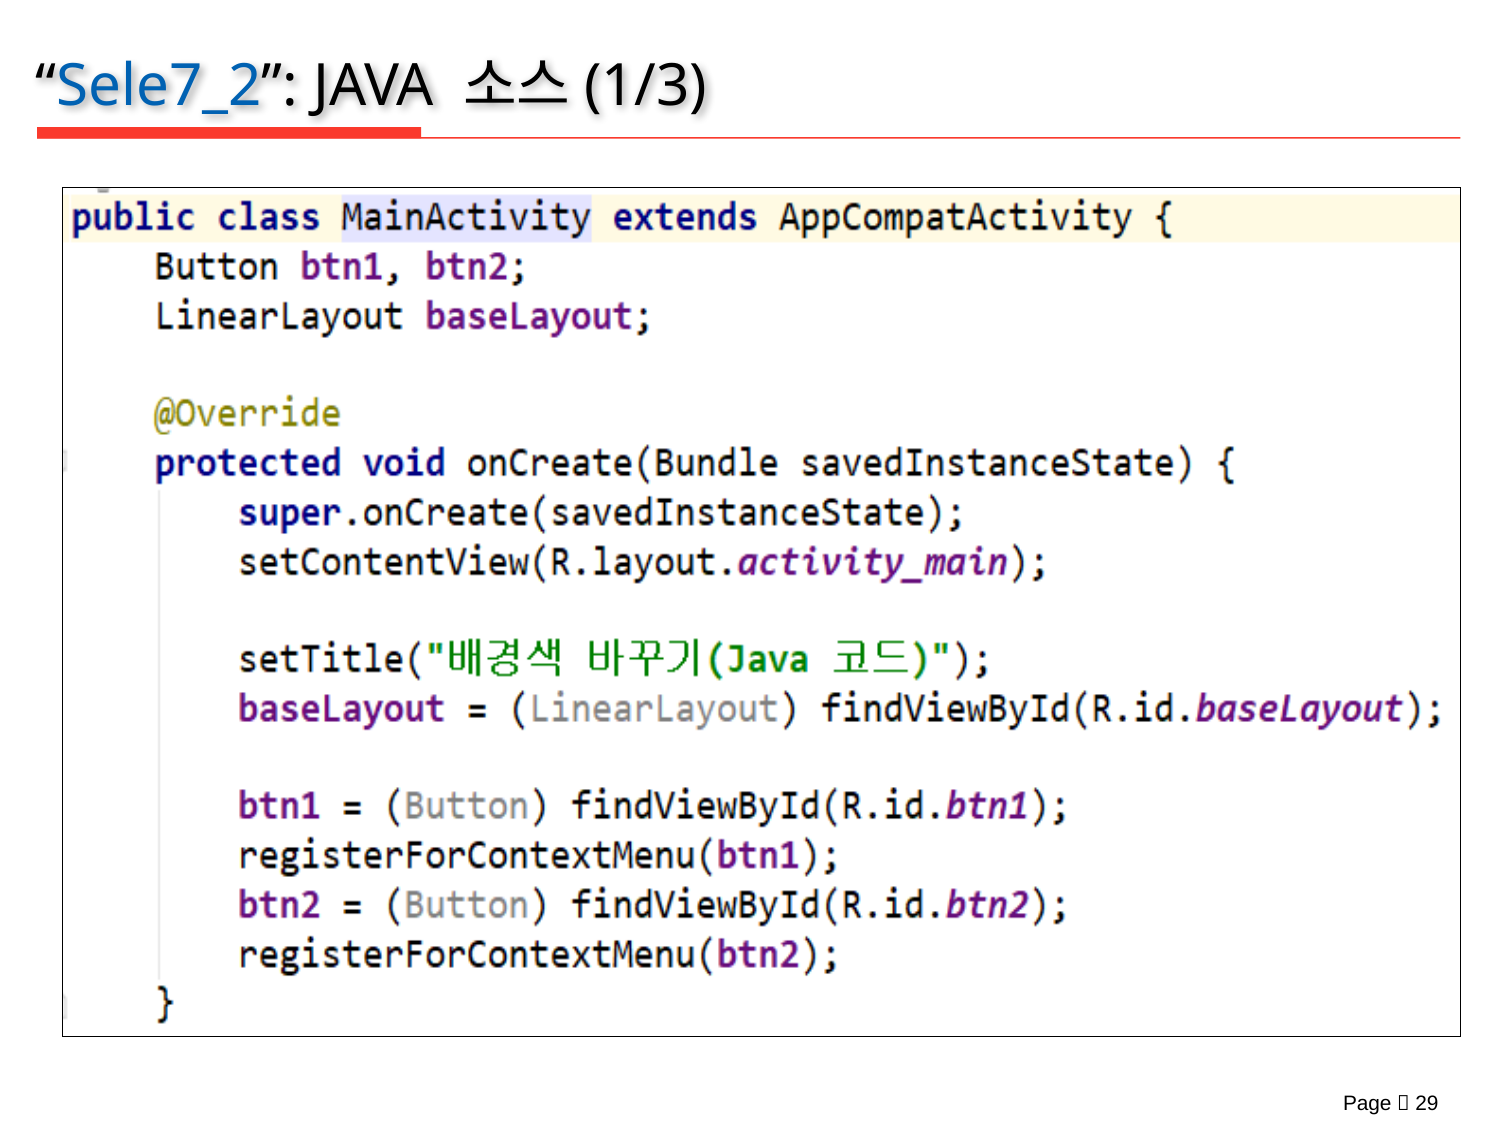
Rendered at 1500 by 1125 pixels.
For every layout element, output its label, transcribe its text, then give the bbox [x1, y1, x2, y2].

title “Sele7_2”: JAVA 소스(1/3) [35, 47, 1434, 142]
picture [62, 186, 1461, 1037]
